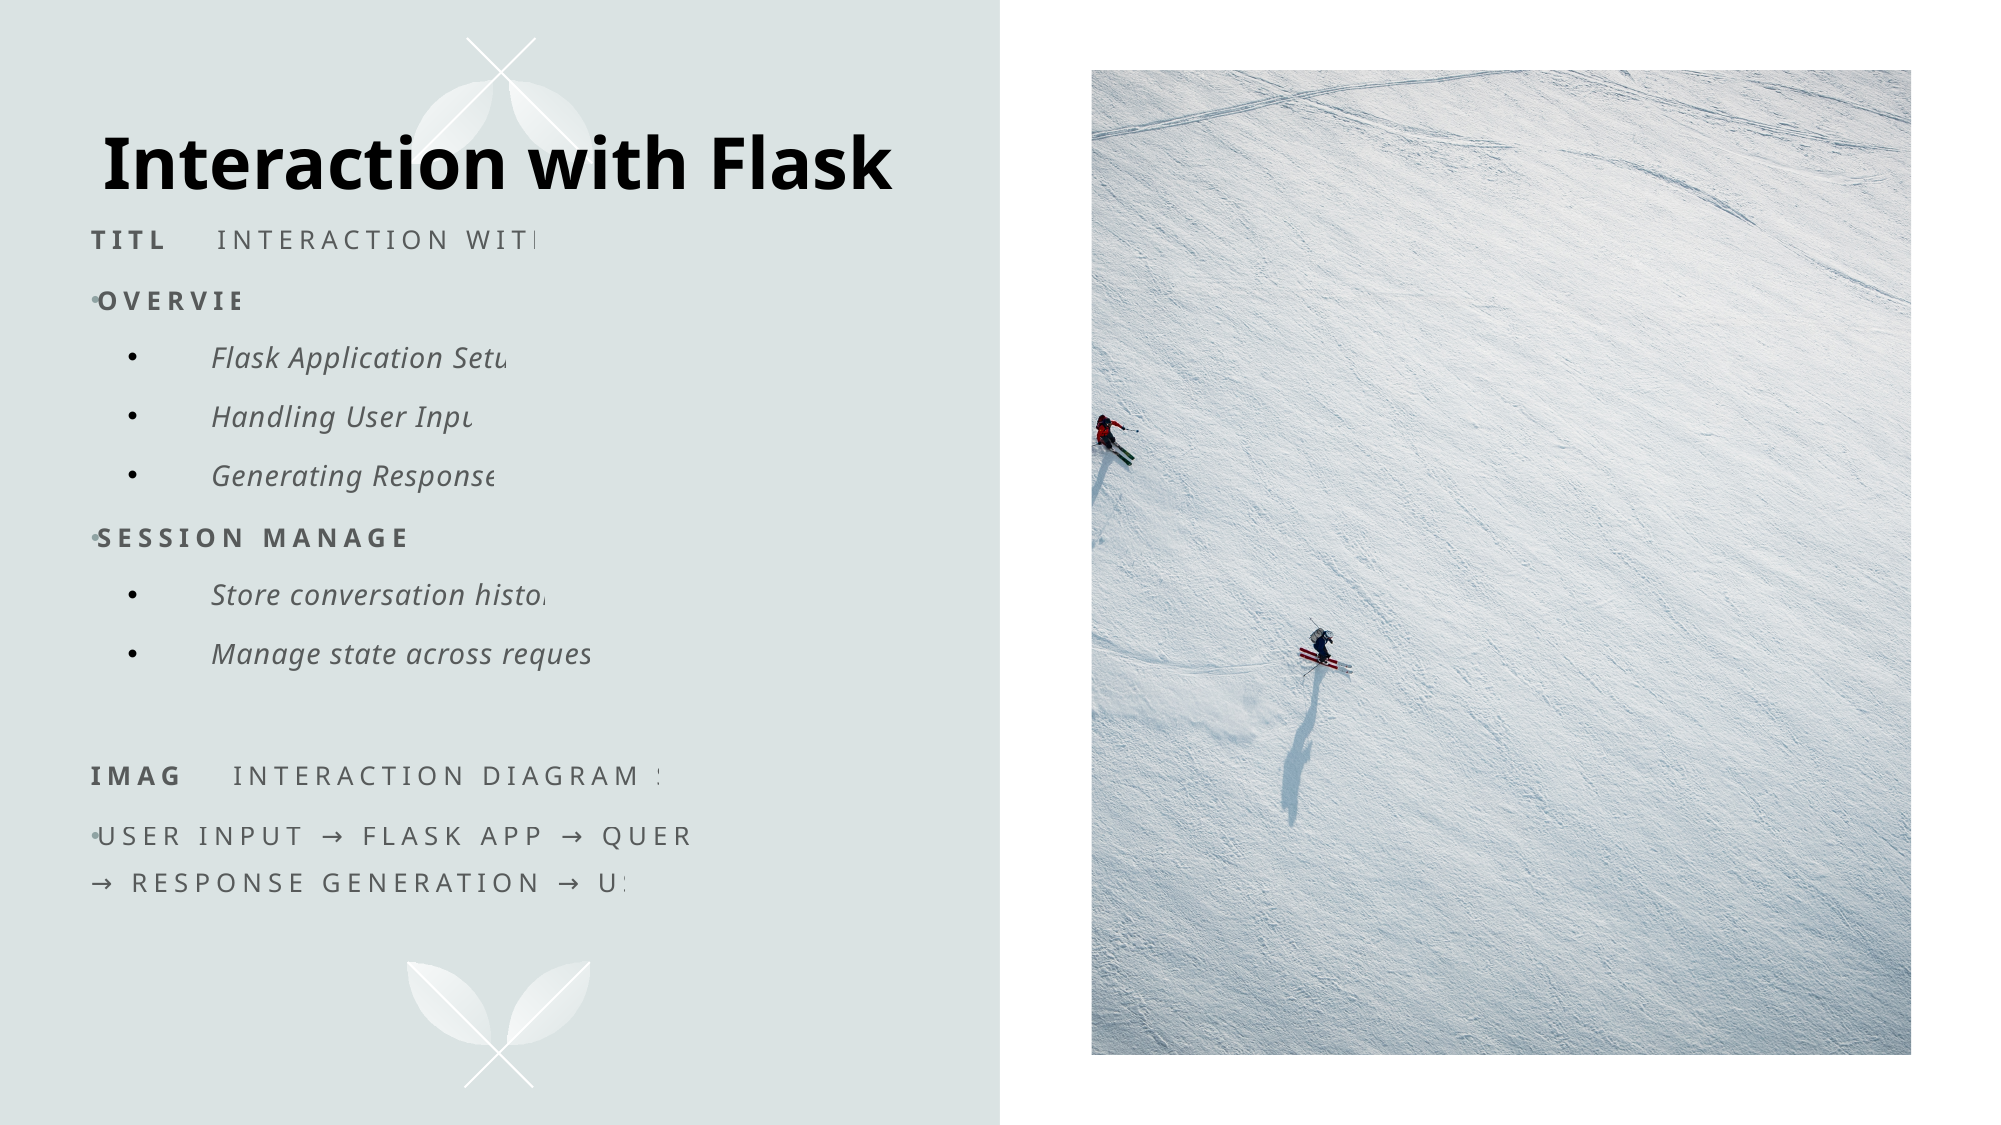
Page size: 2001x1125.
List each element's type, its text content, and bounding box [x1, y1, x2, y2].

picture [1091, 70, 1912, 1055]
title Interaction with Flask [75, 70, 923, 200]
subtitle Title: Interaction with Flask Overview: Flask Application Setup Handling User Input Generating Responses Session Management: Store conversation history Manage state across requests Image: Interaction diagram showing: User Input → Flask App → Query Processing → Response Generation → User Output [75, 200, 967, 962]
